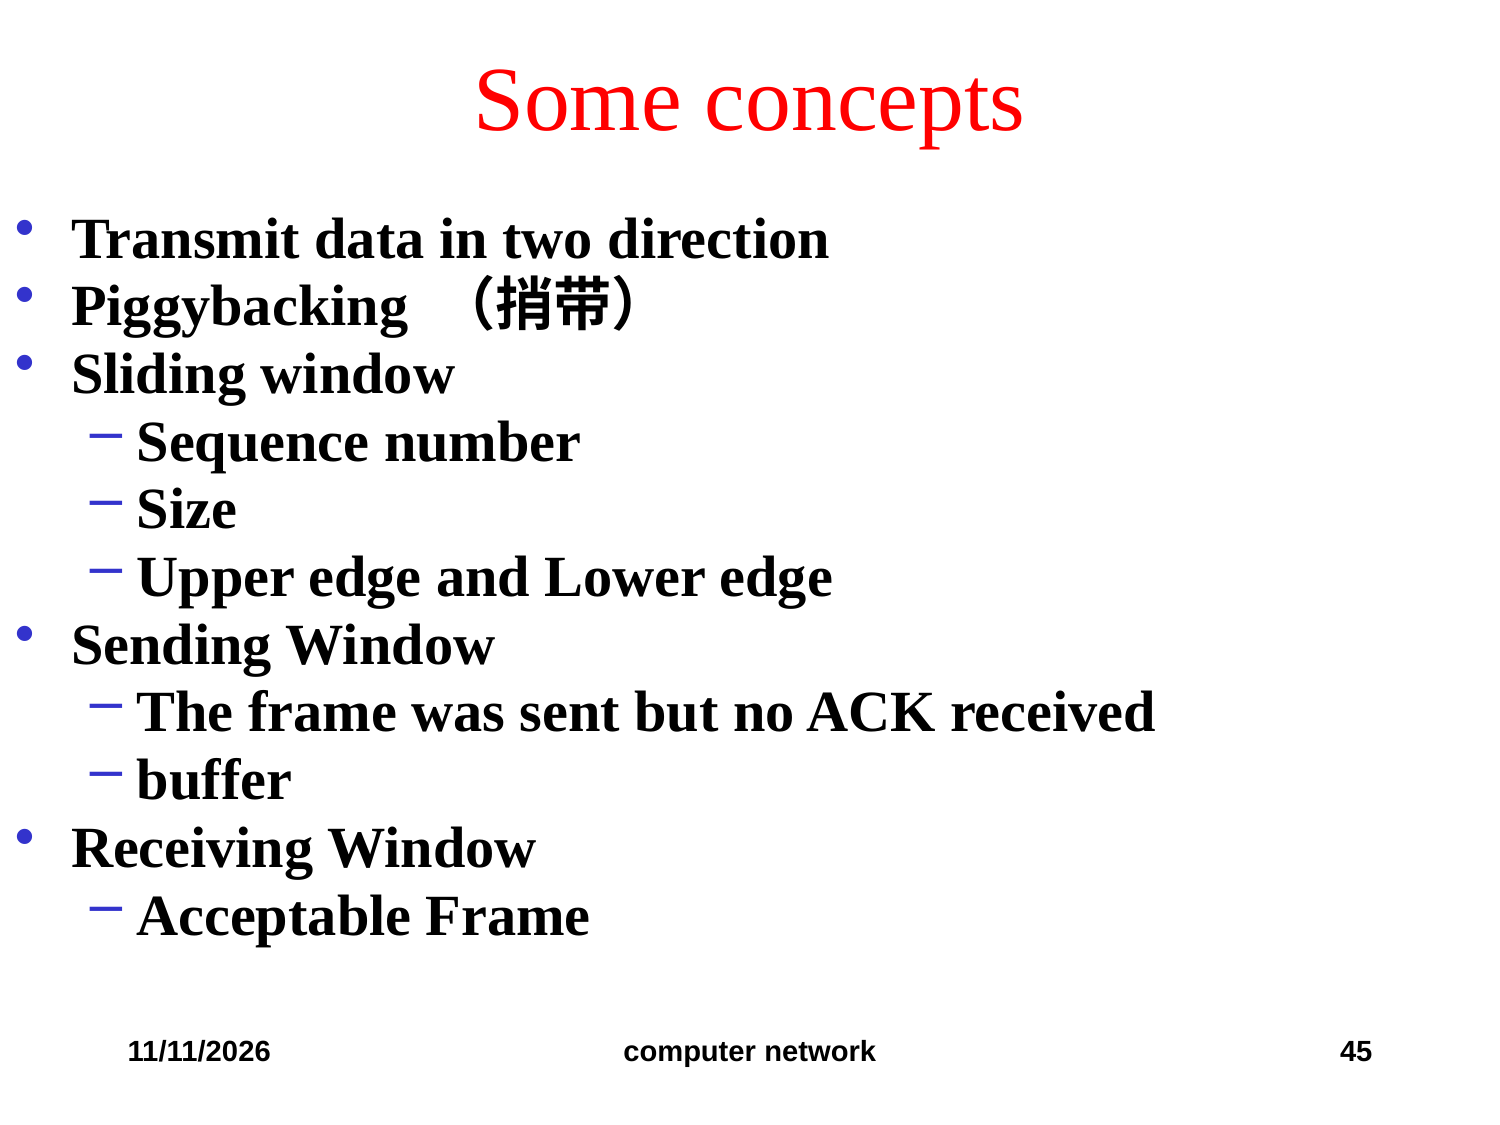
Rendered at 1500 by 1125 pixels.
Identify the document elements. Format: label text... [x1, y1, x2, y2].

text_box Transmit data in two direction Piggybacking （捎带） Sliding window Sequence number Size Upper edge and Lower edge Sending Window The frame was sent but no ACK received buffer Receiving Window Acceptable Frame [0, 205, 1330, 981]
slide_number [112, 1025, 425, 1100]
title Some concepts [0, 0, 1500, 188]
footer computer network [512, 1025, 988, 1100]
slide_number 45 [1074, 1025, 1388, 1100]
